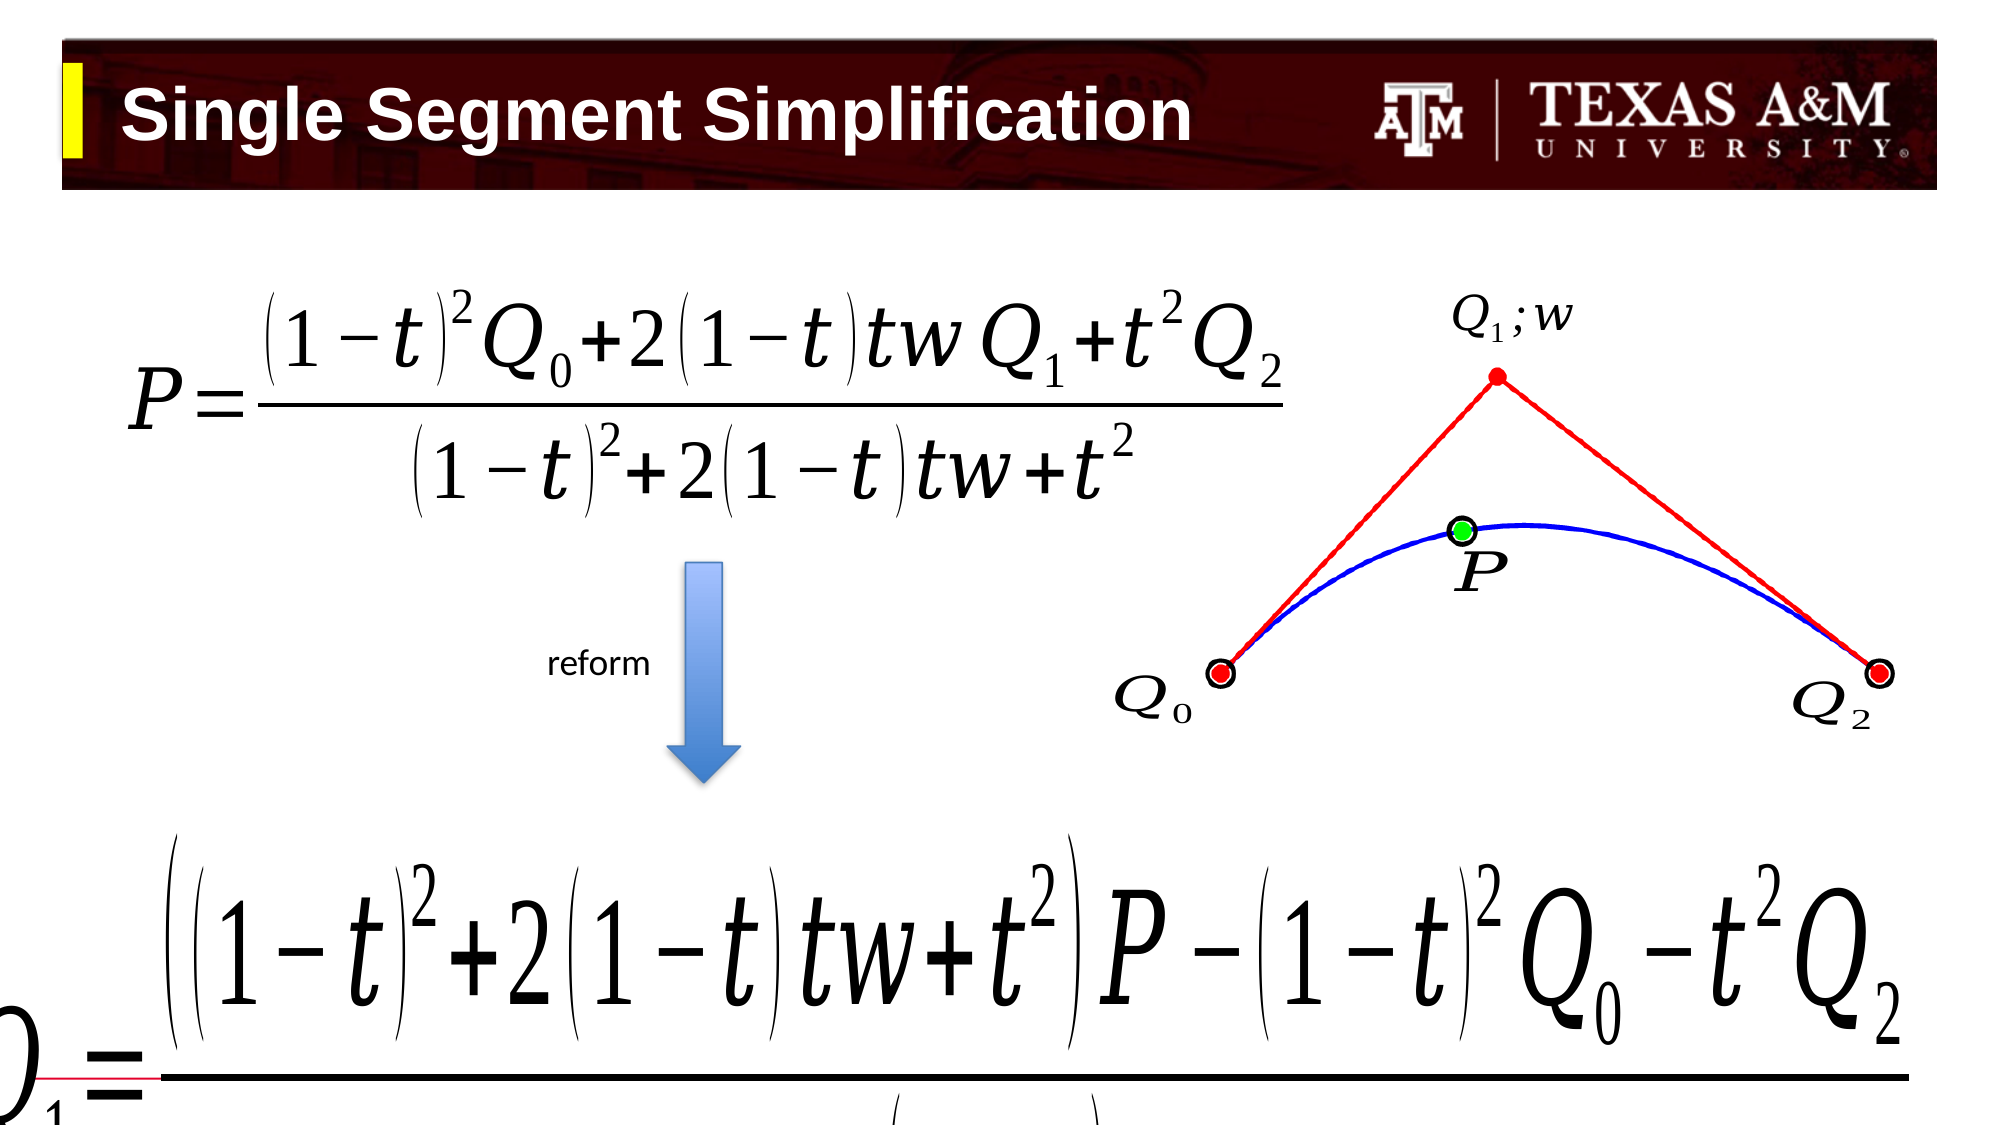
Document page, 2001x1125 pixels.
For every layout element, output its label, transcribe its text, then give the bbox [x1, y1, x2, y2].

picture [62, 37, 105, 190]
title Single Segment Simplification [105, 16, 1367, 205]
text_box reform [532, 630, 667, 691]
text_box [666, 561, 742, 784]
picture [1367, 37, 1937, 190]
picture [988, 309, 1912, 706]
